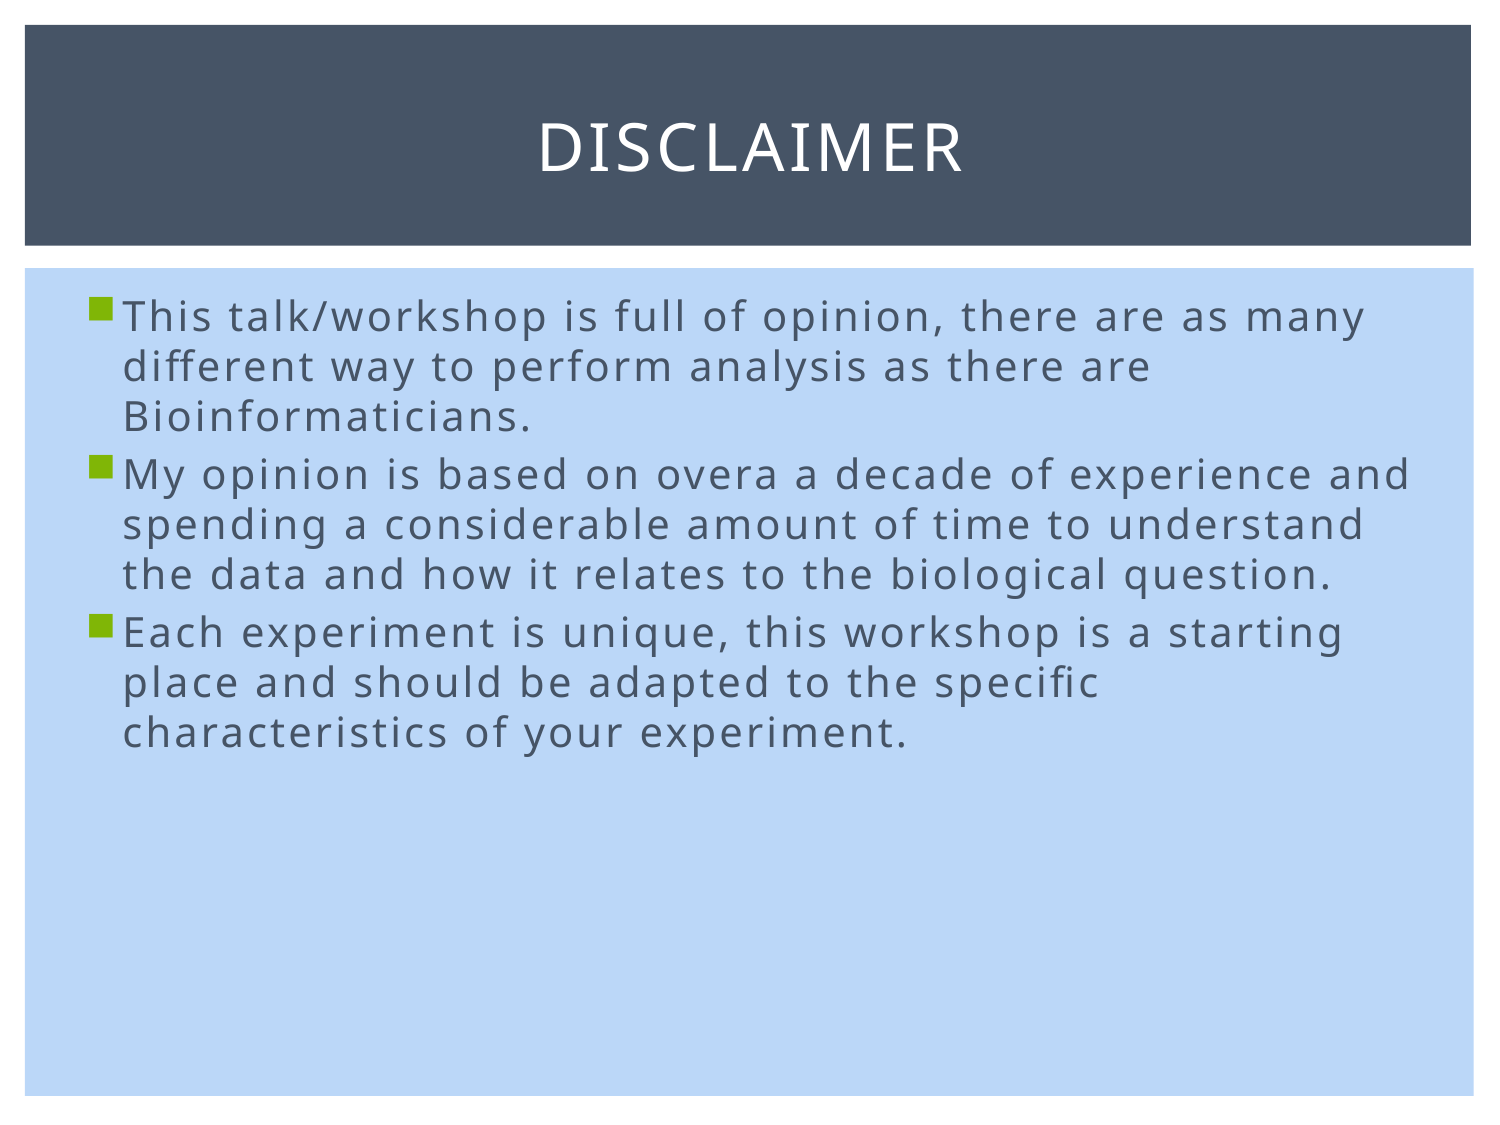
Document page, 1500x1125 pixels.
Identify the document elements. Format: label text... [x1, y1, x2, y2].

title Disclaimer [62, 58, 1438, 232]
list This talk/workshop is full of opinion, there are as many different way to perform analysis as there are Bioinformaticians. My opinion is based on overa a decade of experience and spending a considerable amount of time to understand the data and how it relates to the biological question. Each experiment is unique, this workshop is a starting place and should be adapted to the specific characteristics of your experiment. [62, 281, 1442, 1005]
